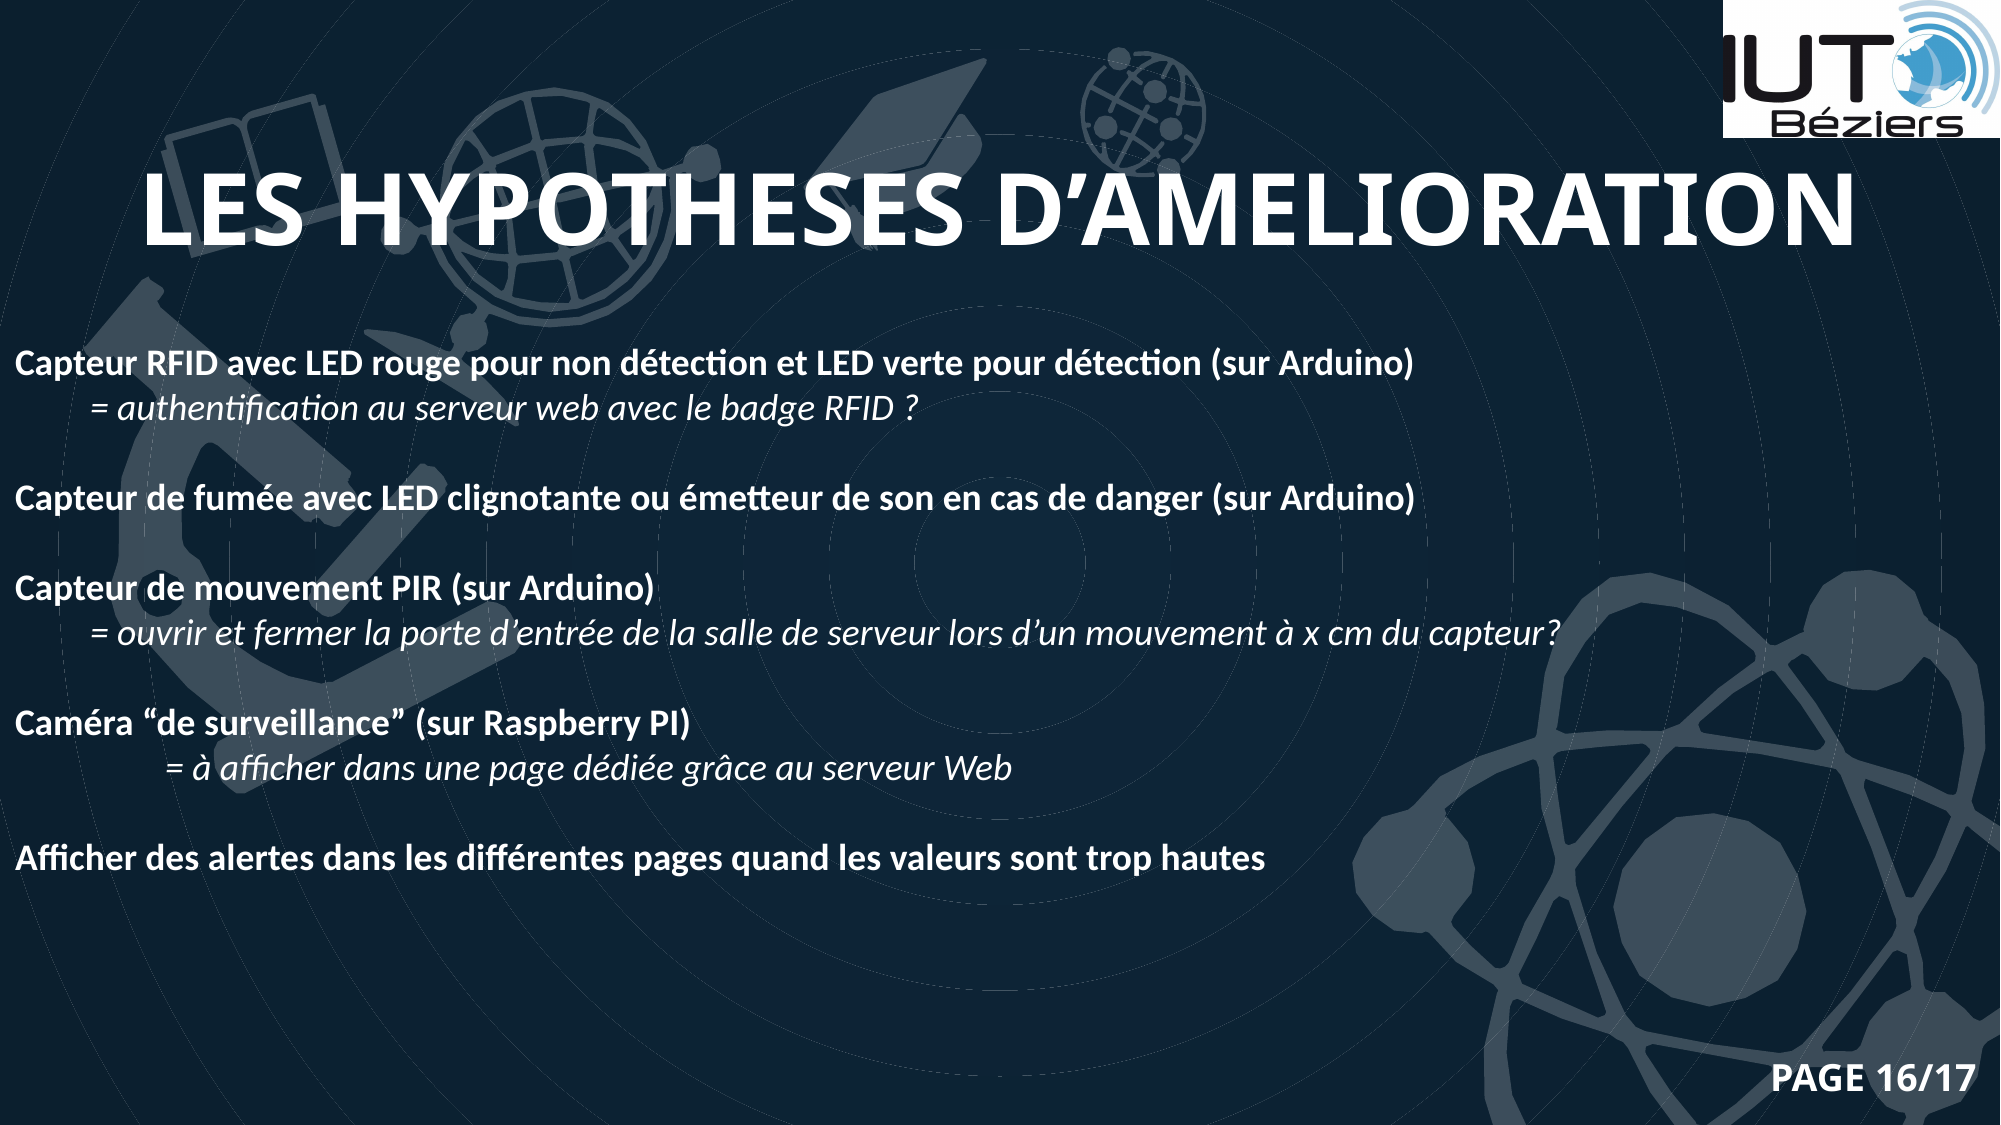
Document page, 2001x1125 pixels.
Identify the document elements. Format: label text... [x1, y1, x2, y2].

text_box Capteur RFID avec LED rouge pour non détection et LED verte pour détection (sur Arduino) = authentification au serveur web avec le badge RFID ? Capteur de fumée avec LED clignotante ou émetteur de son en cas de danger (sur Arduino) Capteur de mouvement PIR (sur Arduino) = ouvrir et fermer la porte d’entrée de la salle de serveur lors d’un mouvement à x cm du capteur? Caméra “de surveillance” (sur Raspberry PI) = à afficher dans une page dédiée grâce au serveur Web Afficher des alertes dans les différentes pages quand les valeurs sont trop hautes [0, 532, 2000, 1031]
slide_number PAGE ‹#›/17 [1667, 1038, 1992, 1125]
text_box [0, 137, 2000, 522]
picture [1723, 0, 2000, 139]
